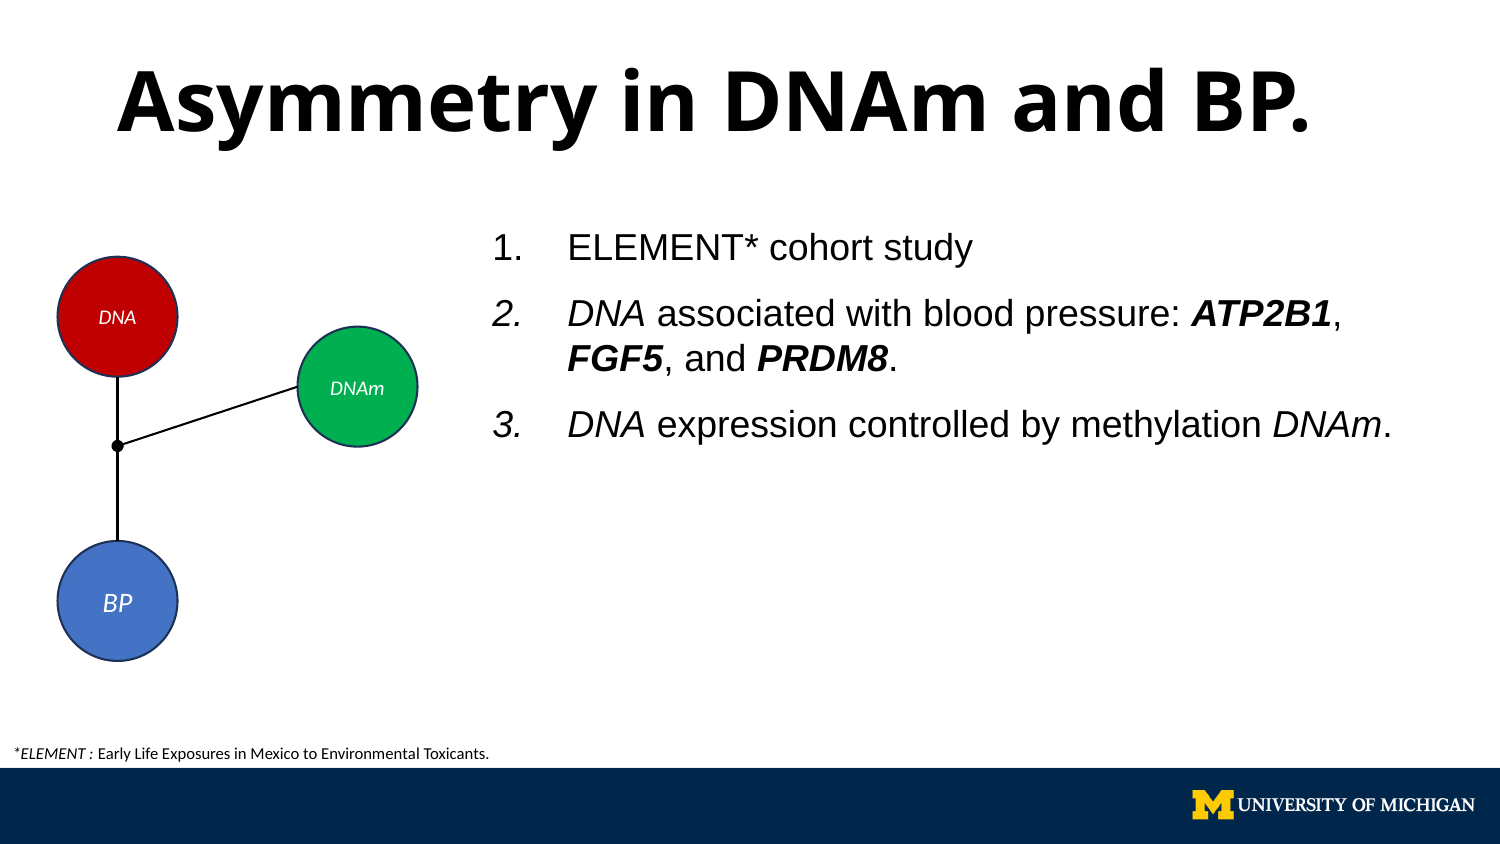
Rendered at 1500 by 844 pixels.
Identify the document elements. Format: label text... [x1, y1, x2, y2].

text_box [117, 386, 298, 446]
text_box DNA [56, 255, 179, 378]
text_box *ELEMENT : Early Life Exposures in Mexico to Environmental Toxicants. [0, 735, 1498, 771]
text_box BP [56, 539, 179, 662]
title Asymmetry in DNAm and BP. [103, 46, 1397, 163]
text_box DNAm [296, 325, 419, 448]
picture [0, 766, 1500, 844]
